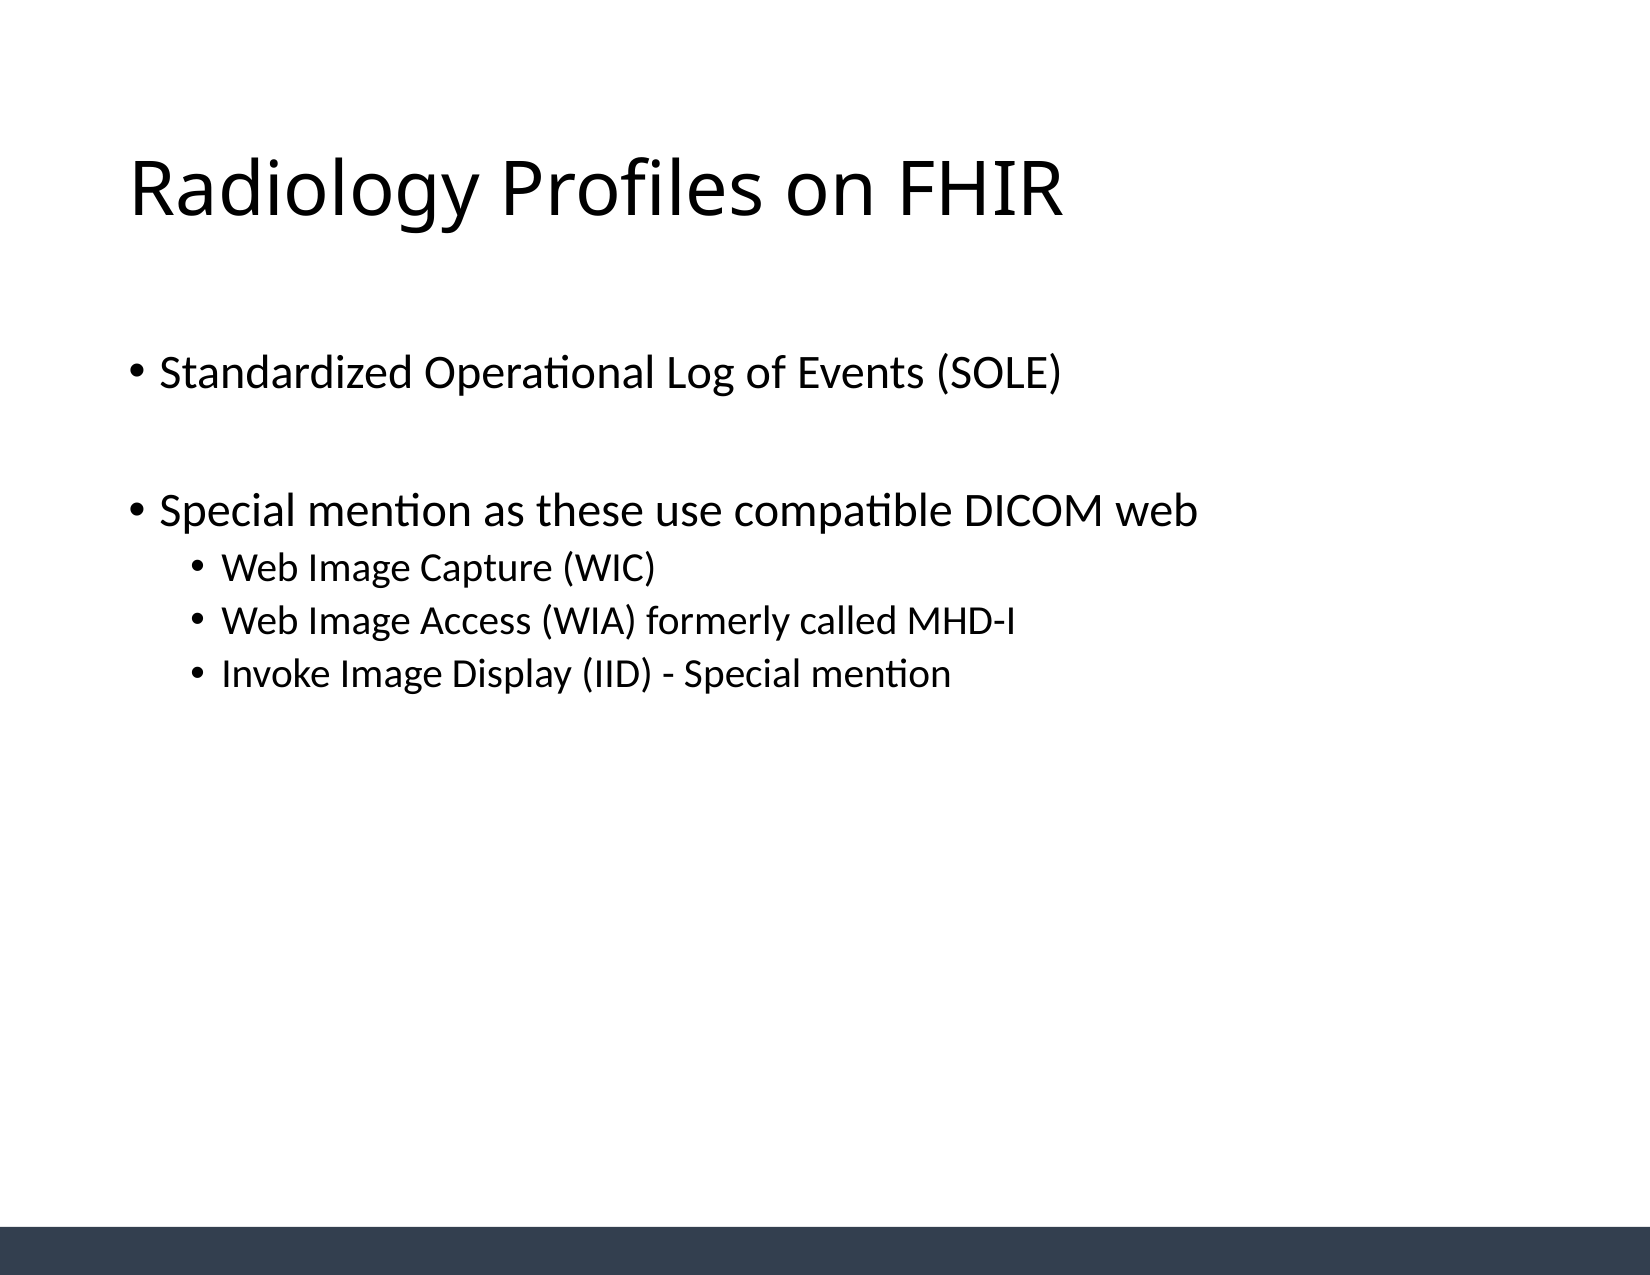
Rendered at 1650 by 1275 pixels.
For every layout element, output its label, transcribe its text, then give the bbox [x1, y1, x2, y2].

list Standardized Operational Log of Events (SOLE) Special mention as these use compatible DICOM web Web Image Capture (WIC) Web Image Access (WIA) formerly called MHD-I Invoke Image Display (IID) - Special mention [113, 339, 1537, 1149]
title Radiology Profiles on FHIR [113, 67, 1537, 315]
